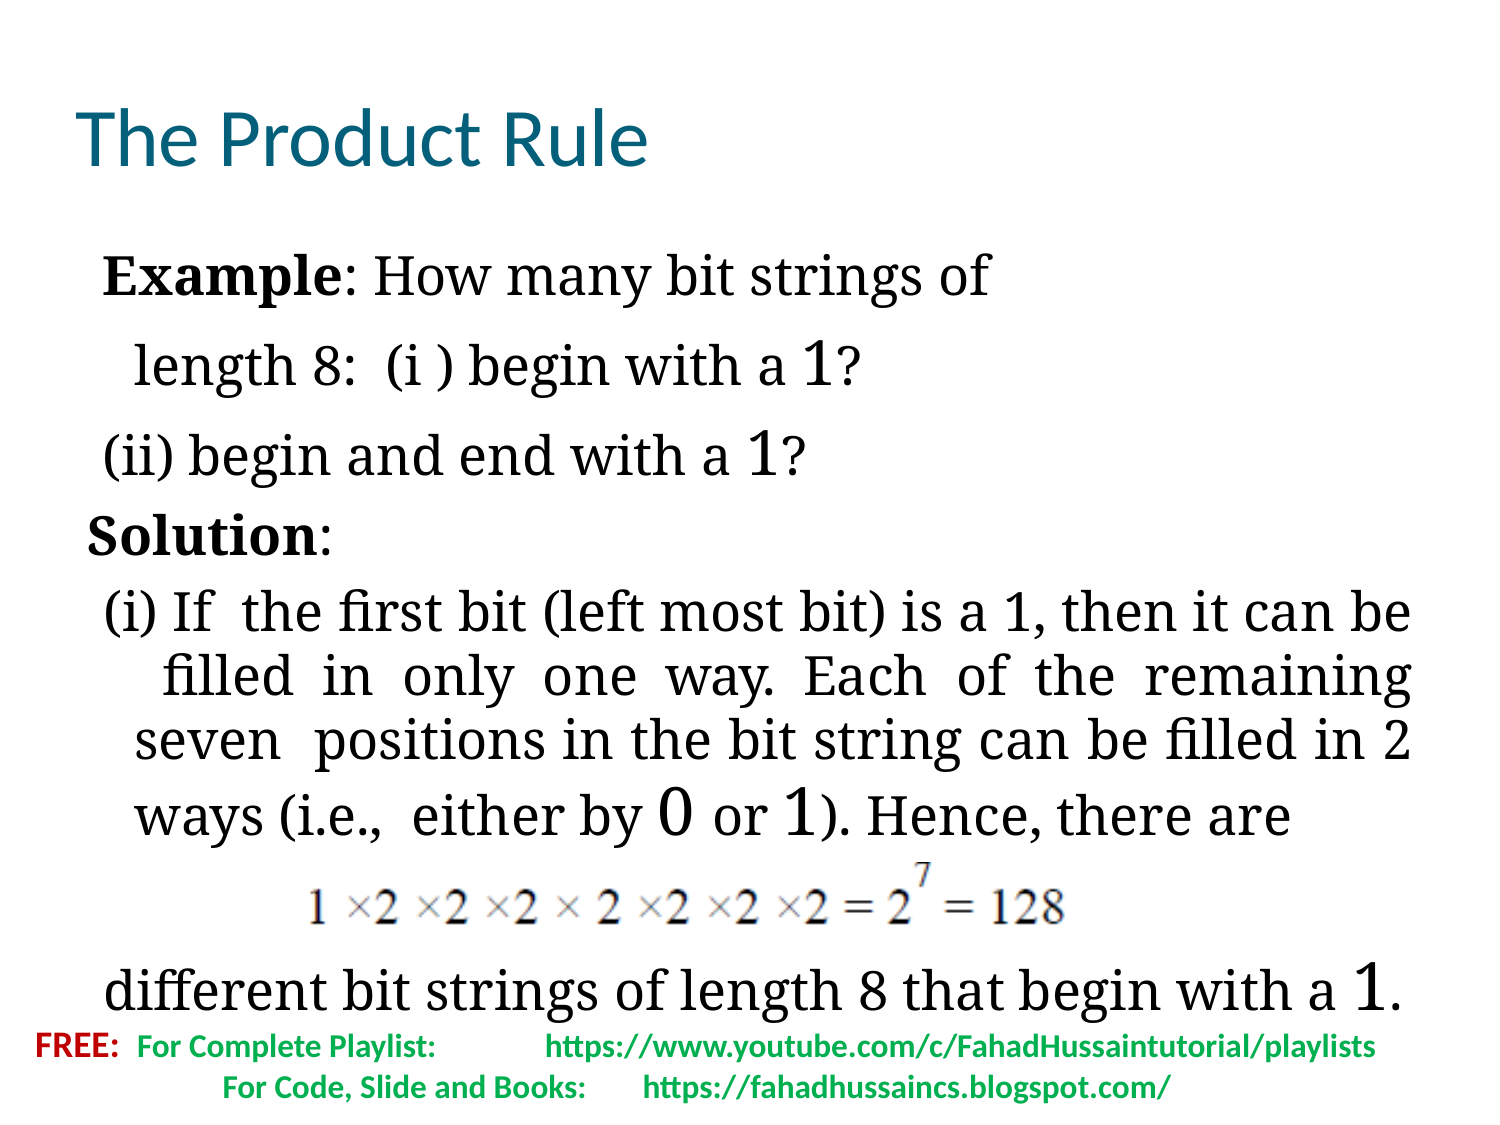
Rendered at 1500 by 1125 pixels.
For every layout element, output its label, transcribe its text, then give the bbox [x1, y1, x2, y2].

title The Product Rule [72, 37, 655, 228]
picture [299, 862, 1083, 950]
text_box FREE: For Complete Playlist: https://www.youtube.com/c/FahadHussaintutorial/playlists For Code, Slide and Books: https://fahadhussaincs.blogspot.com/ [20, 1012, 1480, 1113]
text_box Example: How many bit strings of length 8: (i ) begin with a 1? (ii) begin and end with a 1? Solution: (i) If the first bit (left most bit) is a 1, then it can be filled in only one way. Each of the remaining seven positions in the bit string can be filled in 2 ways (i.e., either by 0 or 1). Hence, there are different bit strings of length 8 that begin with a 1. [87, 226, 1414, 1012]
